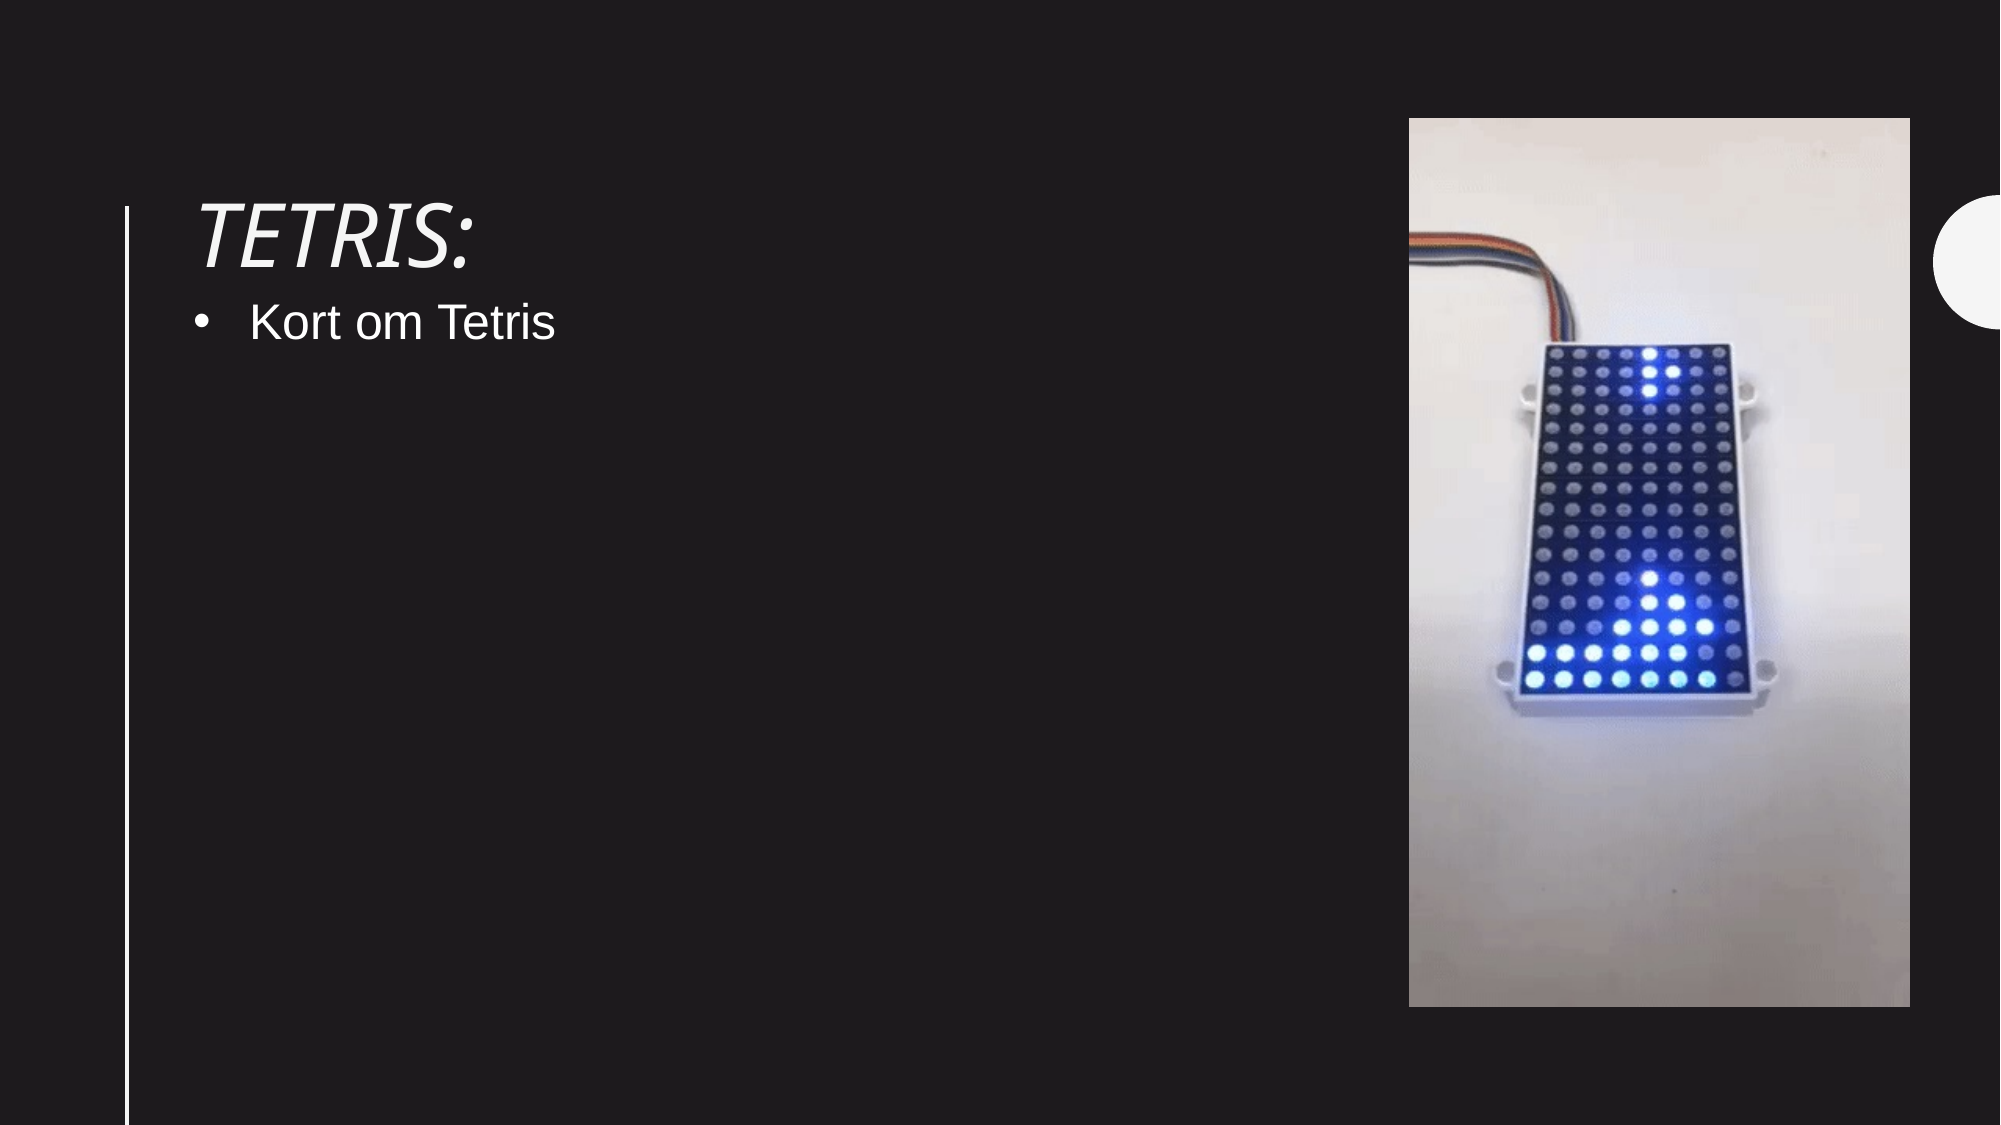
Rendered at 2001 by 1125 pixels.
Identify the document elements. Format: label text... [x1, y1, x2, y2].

text_box Kort om Tetris [178, 294, 1179, 418]
text_box Tetris: [178, 187, 1333, 294]
picture [1409, 118, 1910, 1007]
